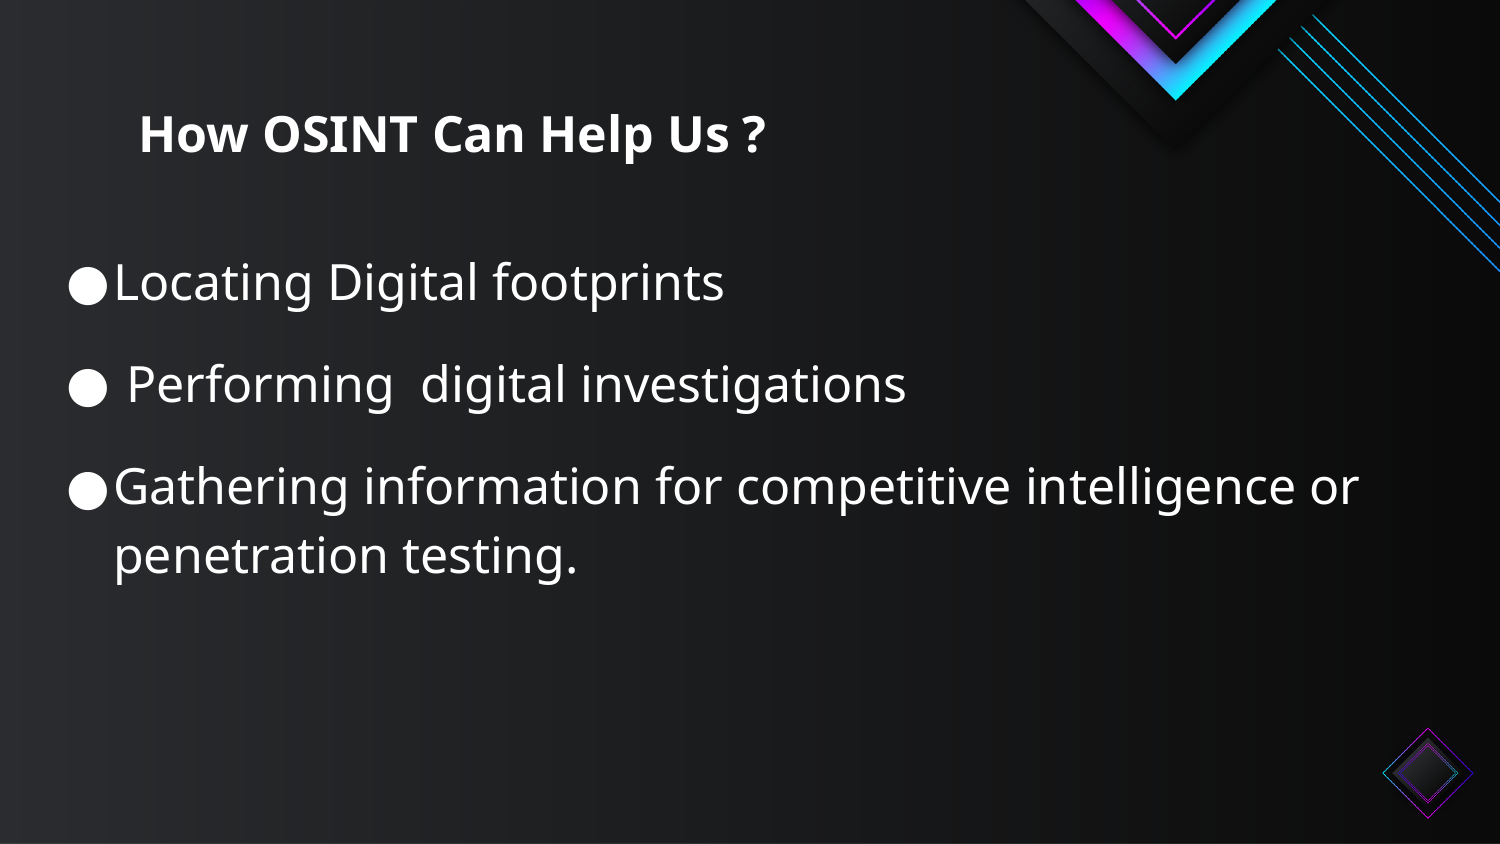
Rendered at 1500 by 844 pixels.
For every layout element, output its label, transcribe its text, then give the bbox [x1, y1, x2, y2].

list Locating Digital footprints Performing digital investigations Gathering information for competitive intelligence or penetration testing. [51, 226, 1449, 787]
title How OSINT Can Help Us ? [123, 87, 834, 182]
picture [0, 0, 1500, 844]
